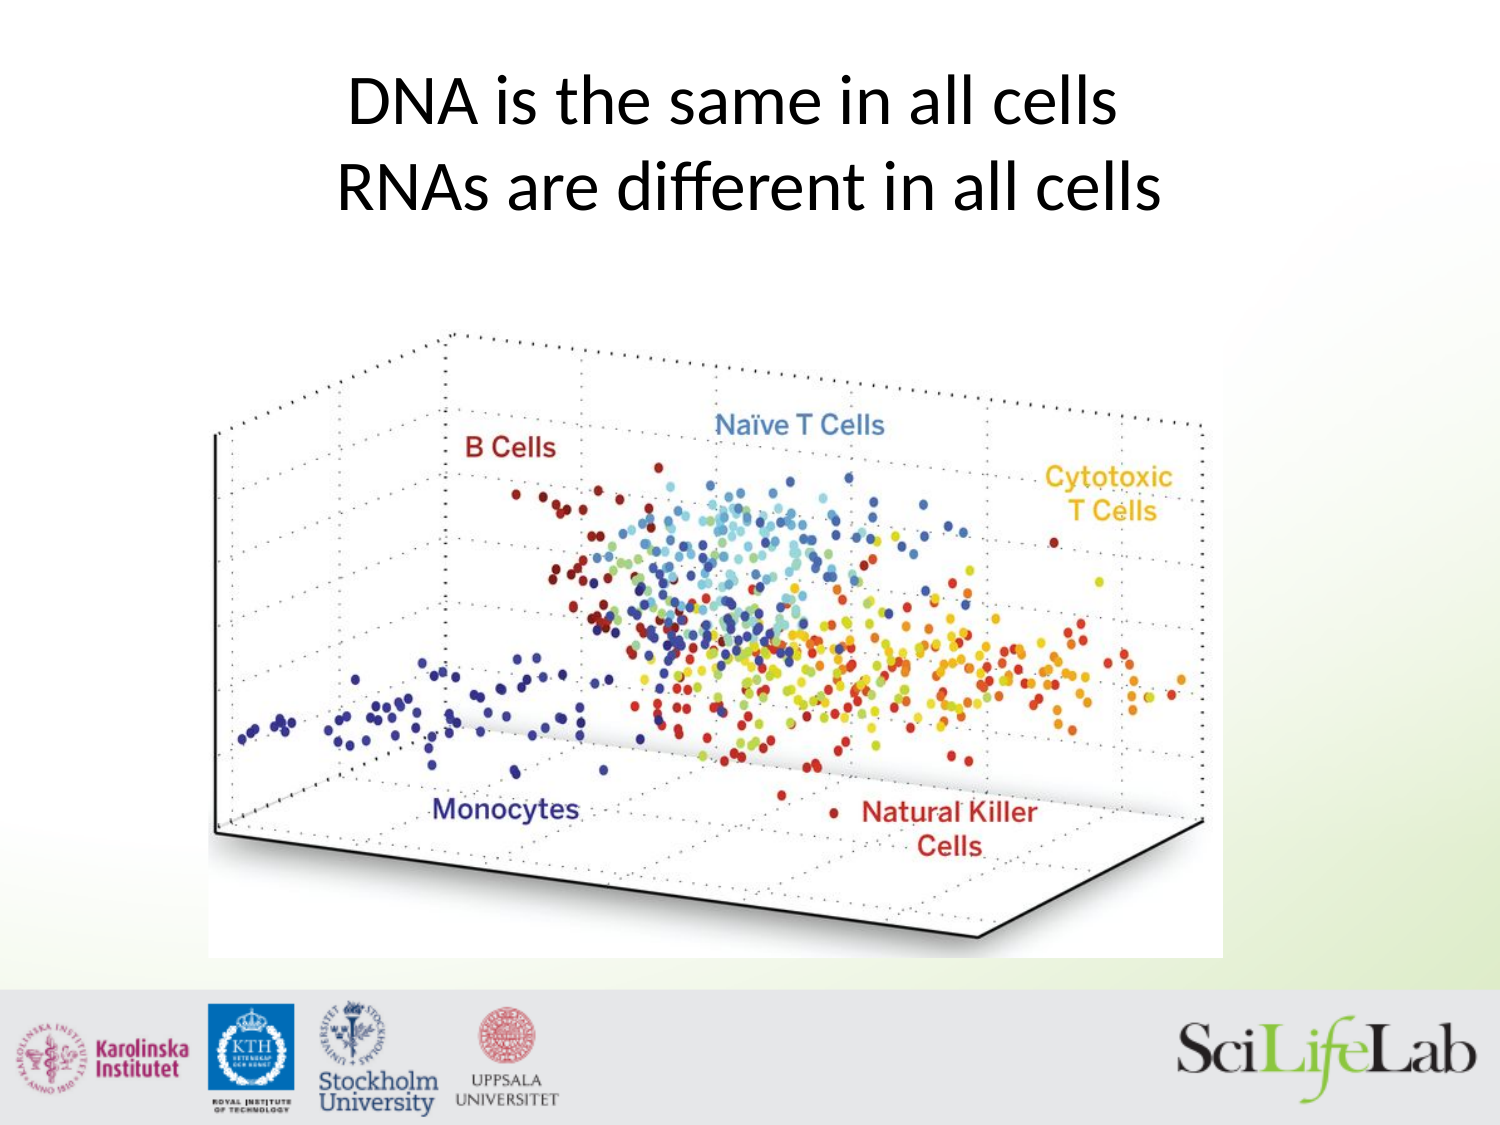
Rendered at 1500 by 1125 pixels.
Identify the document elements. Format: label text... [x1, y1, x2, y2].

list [208, 259, 1228, 959]
title DNA is the same in all cells RNAs are different in all cells [75, 45, 1425, 233]
